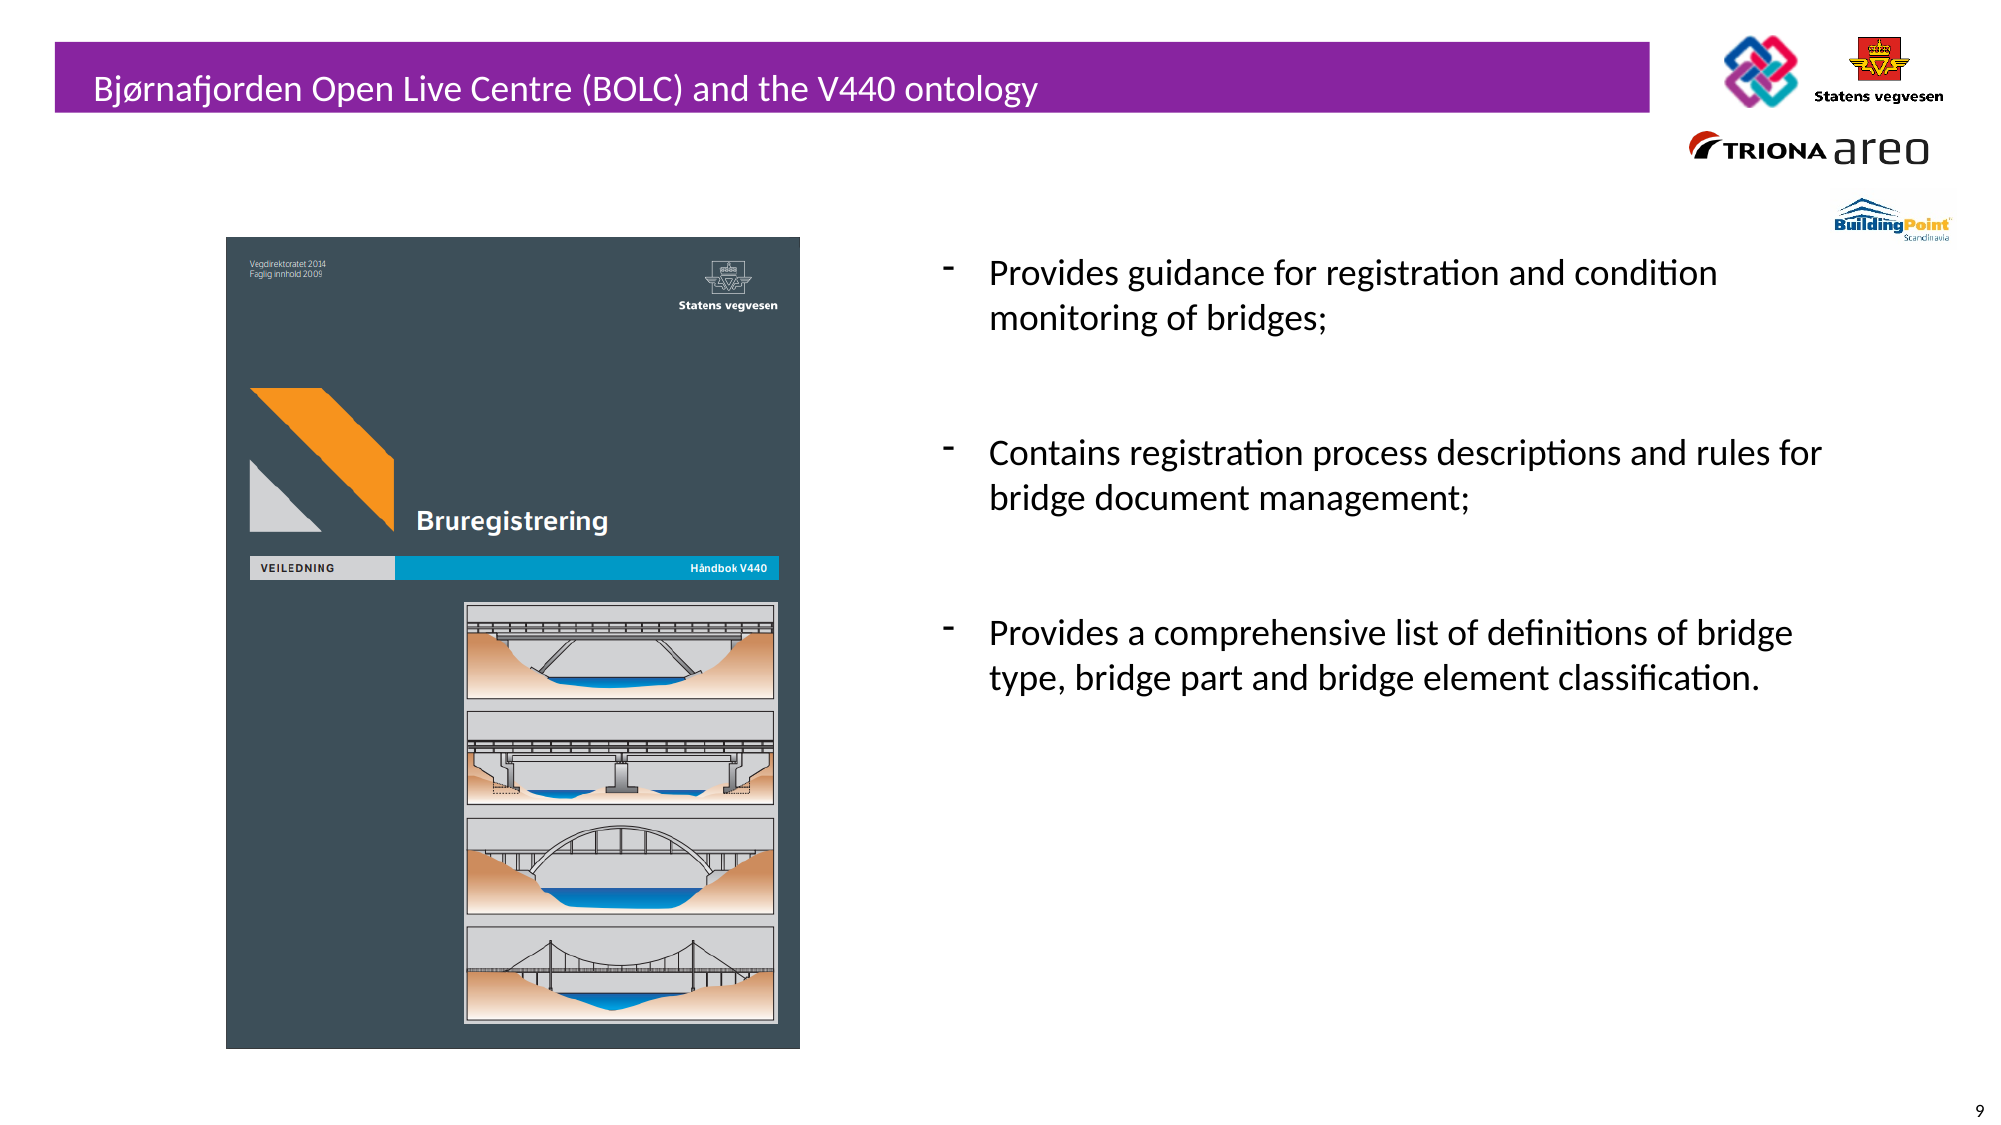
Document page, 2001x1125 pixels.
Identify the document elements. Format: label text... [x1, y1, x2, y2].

text_box Provides guidance for registration and condition monitoring of bridges; Contains registration process descriptions and rules for bridge document management; Provides a comprehensive list of definitions of bridge type, bridge part and bridge element classification. [927, 240, 1892, 706]
picture [226, 237, 800, 1049]
picture [1720, 32, 1799, 110]
picture [1689, 131, 1937, 173]
picture [1830, 188, 1957, 250]
slide_number 9 [1942, 1094, 2000, 1125]
picture [1815, 37, 1943, 104]
